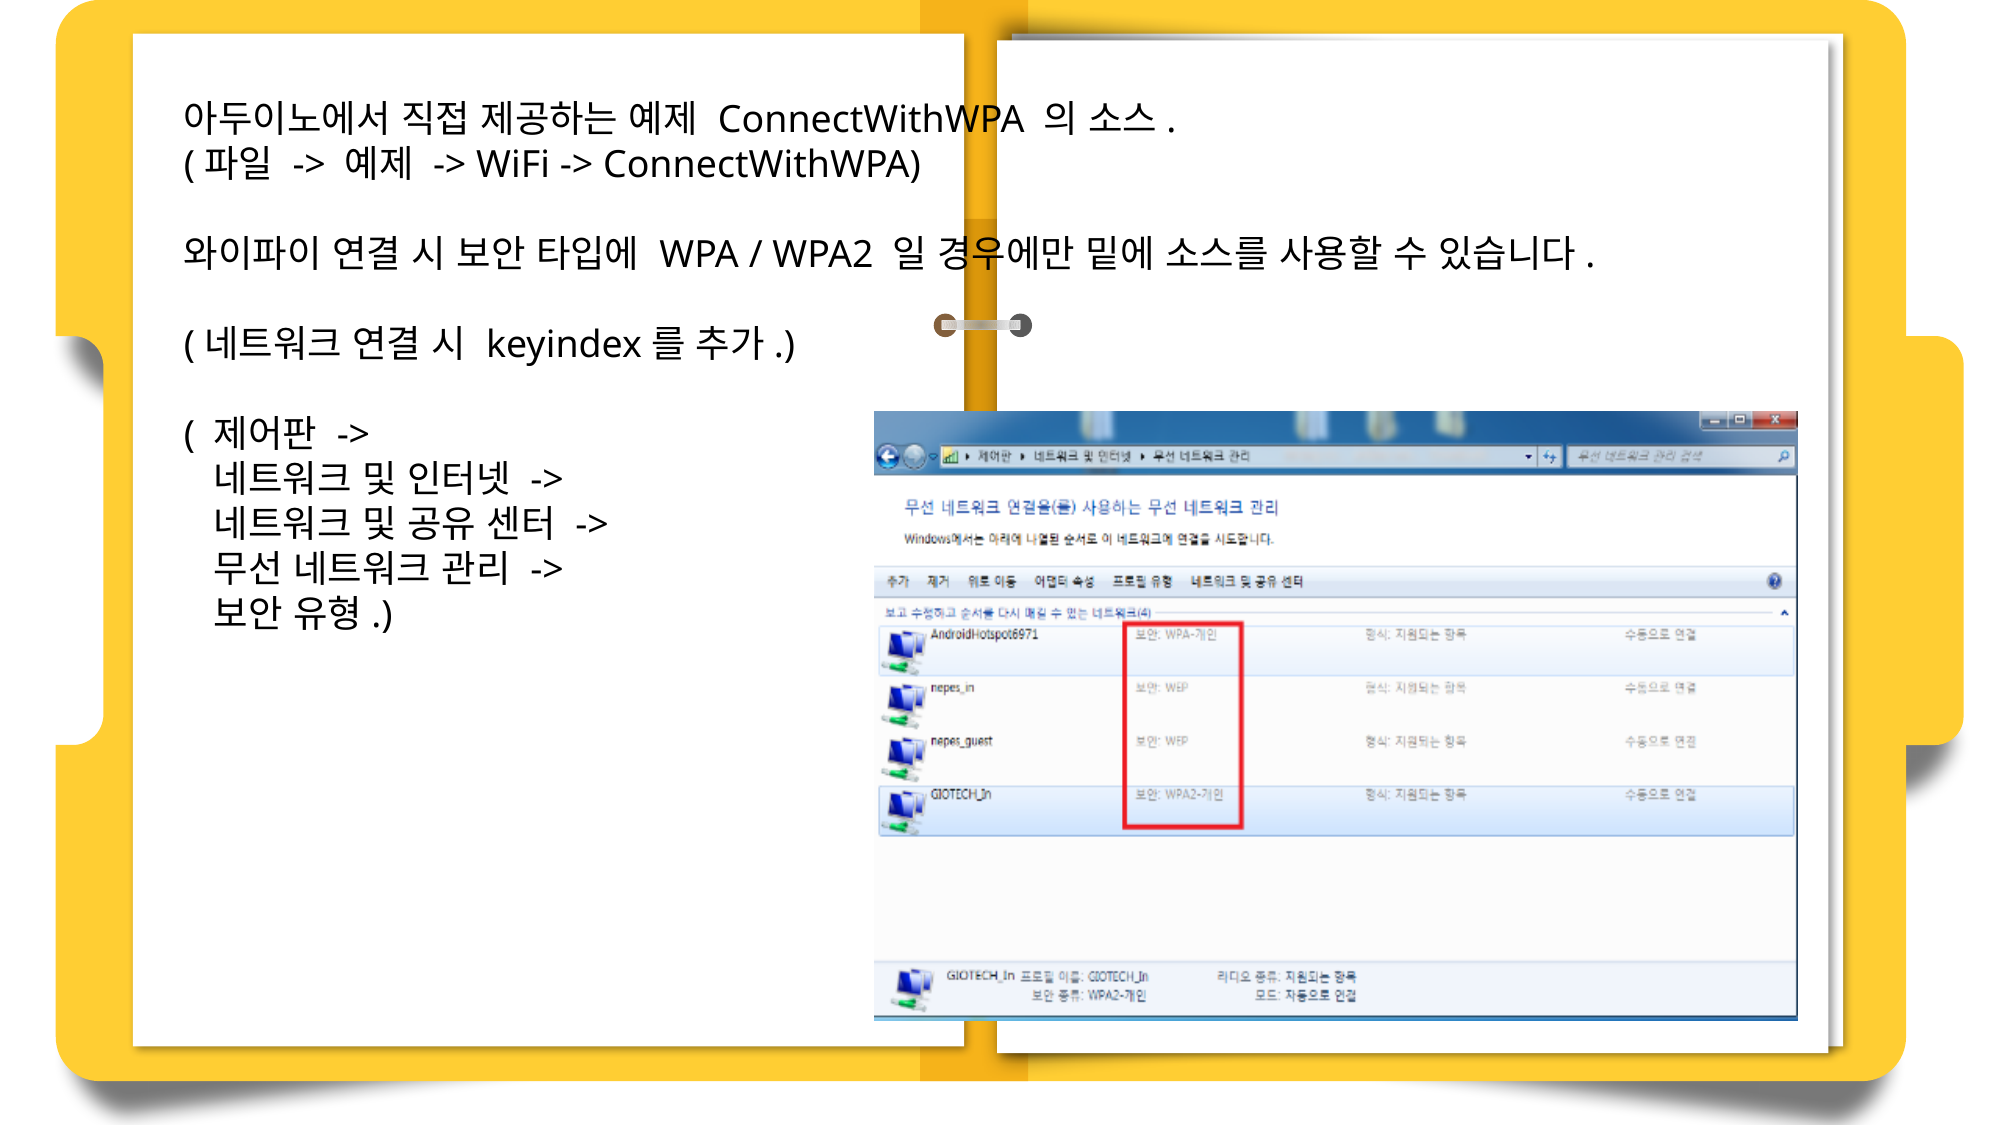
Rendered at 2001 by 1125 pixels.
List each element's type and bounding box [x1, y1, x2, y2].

picture [873, 411, 1798, 1021]
text_box [45, 0, 1976, 1116]
